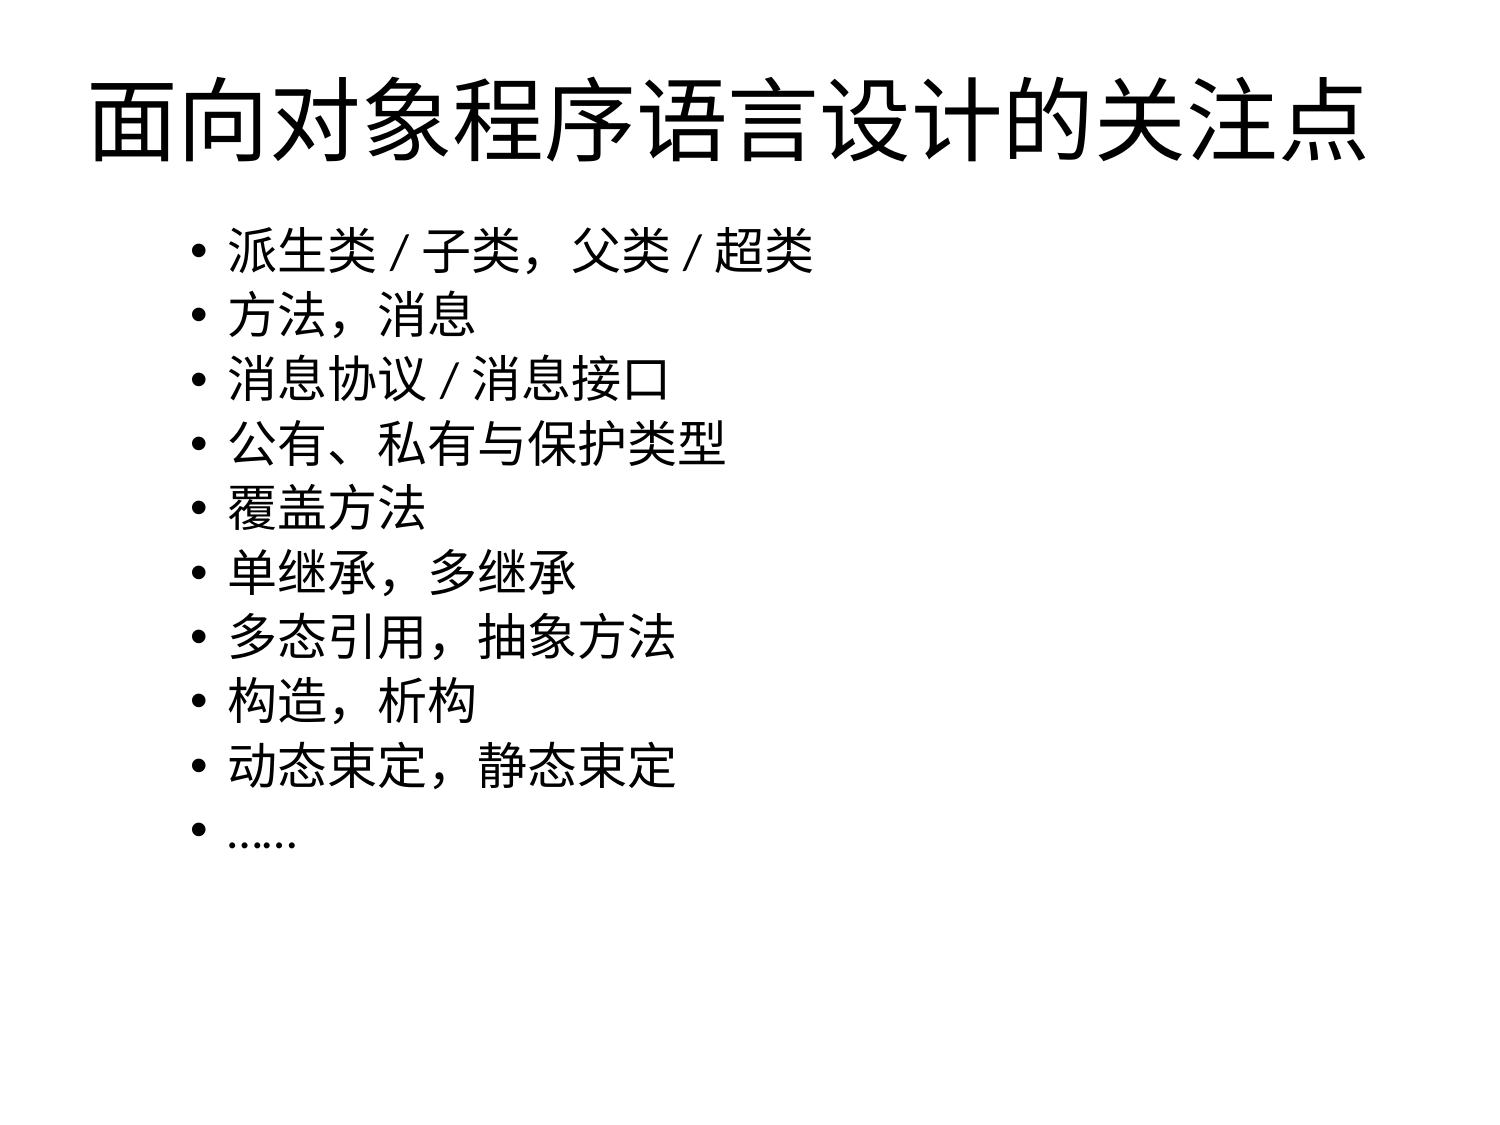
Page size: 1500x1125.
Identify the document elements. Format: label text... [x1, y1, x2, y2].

list 派生类/子类，父类/超类 方法，消息 消息协议/消息接口 公有、私有与保护类型 覆盖方法 单继承，多继承 多态引用，抽象方法 构造，析构 动态束定，静态束定 …… [100, 218, 1376, 894]
title 面向对象程序语言设计的关注点 [71, 31, 1429, 219]
